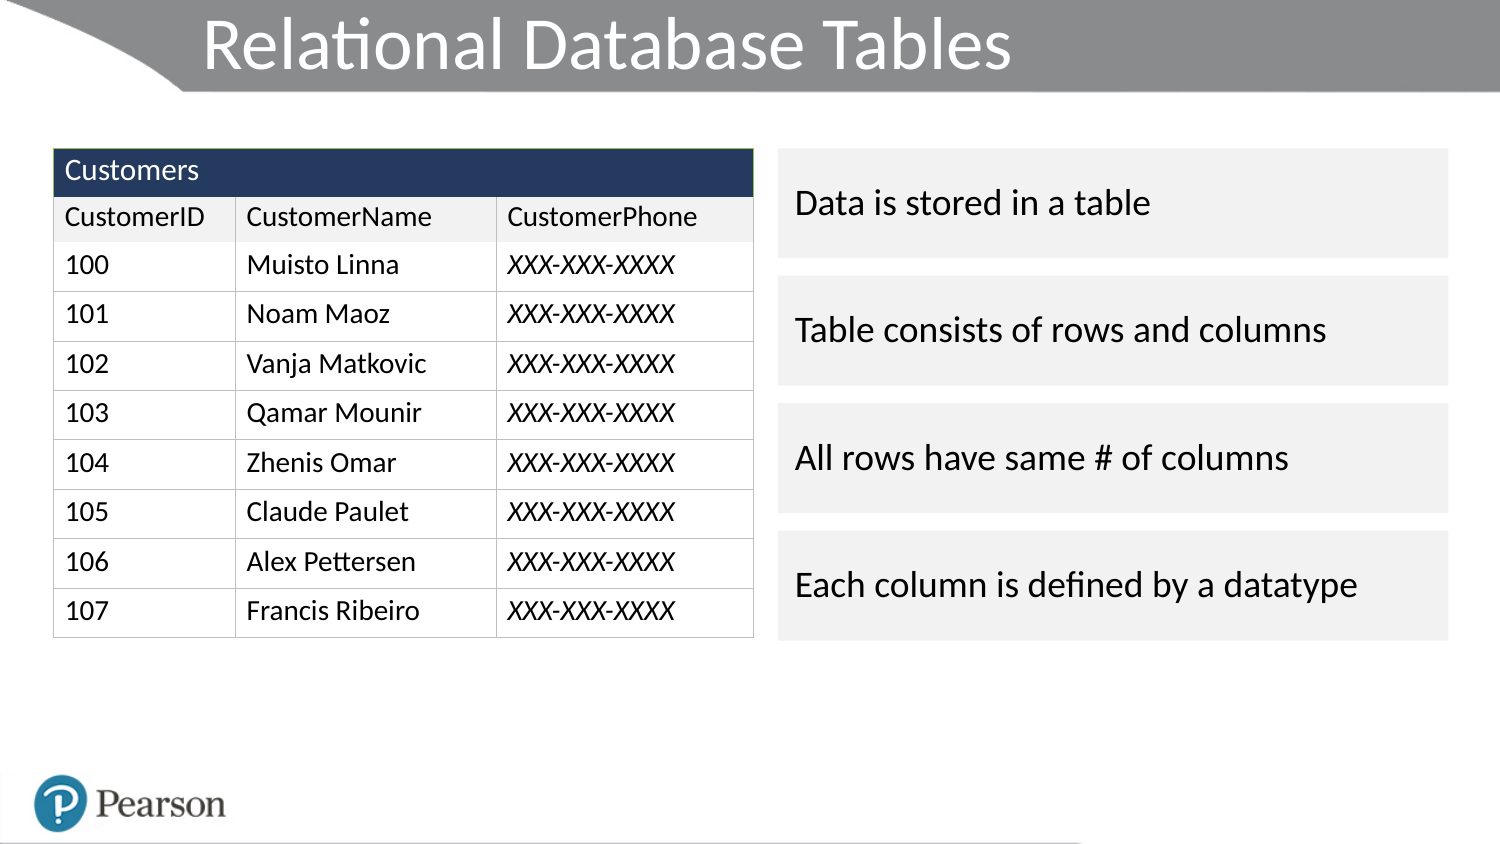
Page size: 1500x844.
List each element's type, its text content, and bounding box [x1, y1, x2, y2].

picture [0, 0, 1500, 844]
table_cell 101 [54, 292, 235, 341]
text_box All rows have same # of columns [776, 401, 1450, 515]
table_cell 105 [54, 490, 235, 538]
table_cell Zhenis Omar [236, 440, 496, 489]
table_cell XXX-XXX-XXXX [497, 490, 753, 538]
table_cell Noam Maoz [236, 292, 496, 341]
table_cell 107 [54, 589, 235, 637]
table_cell CustomerPhone [497, 197, 753, 242]
table_cell Francis Ribeiro [236, 589, 496, 637]
table_cell Qamar Mounir [236, 391, 496, 439]
table_cell 103 [54, 391, 235, 439]
table_cell XXX-XXX-XXXX [497, 242, 753, 291]
table_header [496, 149, 753, 197]
text_box Each column is defined by a datatype [776, 529, 1450, 643]
table_cell XXX-XXX-XXXX [497, 589, 753, 637]
text_box Table consists of rows and columns [776, 274, 1450, 388]
table_cell 102 [54, 342, 235, 390]
table_cell Claude Paulet [236, 490, 496, 538]
table_cell Muisto Linna [236, 242, 496, 291]
table_cell 106 [54, 539, 235, 588]
table_cell 104 [54, 440, 235, 489]
table_cell Alex Pettersen [236, 539, 496, 588]
table_cell Vanja Matkovic [236, 342, 496, 390]
table_cell CustomerID [54, 197, 235, 242]
table_cell XXX-XXX-XXXX [497, 391, 753, 439]
table_header Customers [54, 149, 235, 197]
table_cell CustomerName [236, 197, 496, 242]
table_cell 100 [54, 242, 235, 291]
table_cell XXX-XXX-XXXX [497, 342, 753, 390]
table_cell XXX-XXX-XXXX [497, 539, 753, 588]
table_header [235, 149, 496, 197]
table_cell XXX-XXX-XXXX [497, 440, 753, 489]
table_cell XXX-XXX-XXXX [497, 292, 753, 341]
text_box Data is stored in a table [776, 146, 1450, 260]
title Relational Database Tables [187, 0, 1426, 79]
